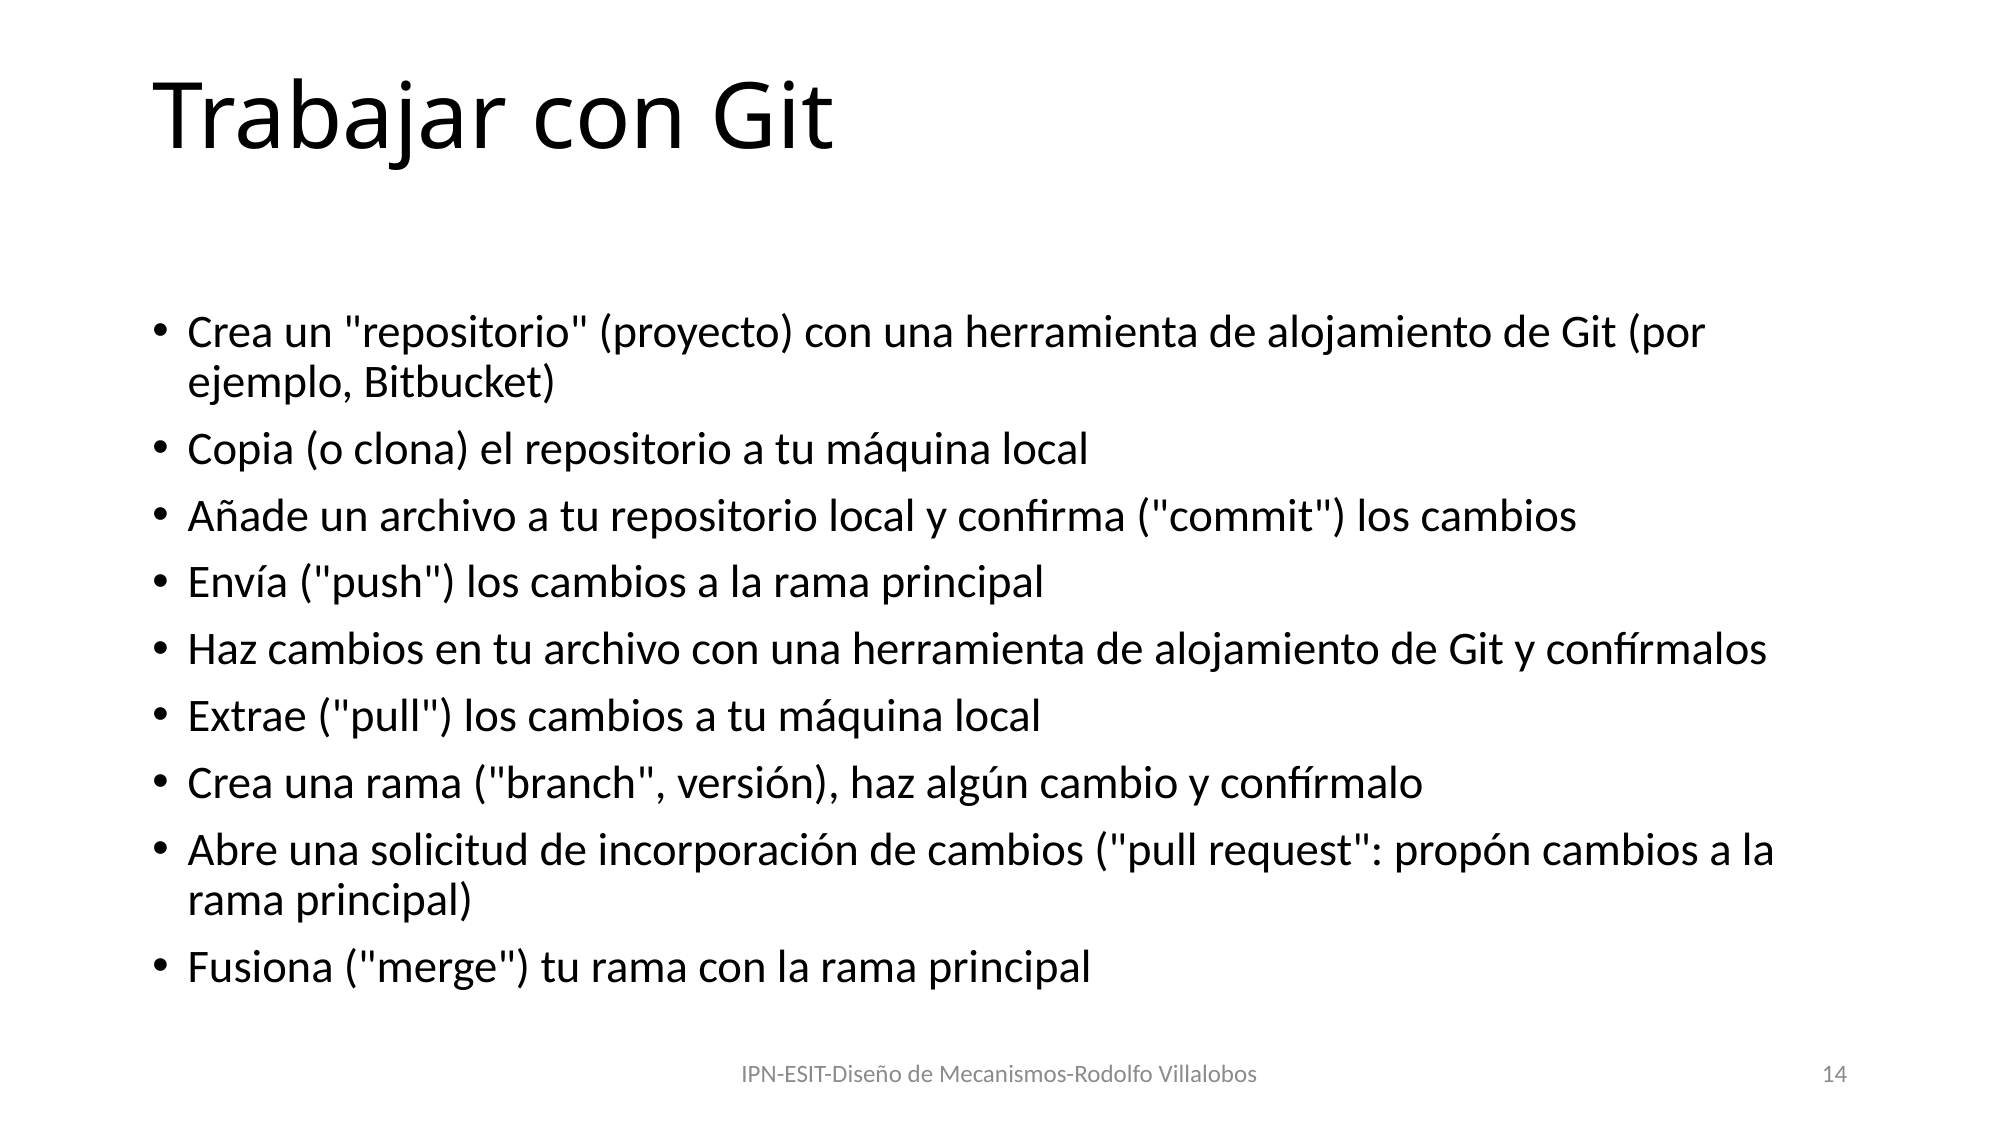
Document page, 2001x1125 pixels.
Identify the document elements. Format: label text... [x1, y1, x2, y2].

slide_number 14 [1412, 1042, 1863, 1103]
footer IPN-ESIT-Diseño de Mecanismos-Rodolfo Villalobos [662, 1042, 1338, 1103]
title Trabajar con Git [137, 59, 1863, 278]
list Crea un "repositorio" (proyecto) con una herramienta de alojamiento de Git (por ejemplo, Bitbucket) Copia (o clona) el repositorio a tu máquina local Añade un archivo a tu repositorio local y confirma ("commit") los cambios Envía ("push") los cambios a la rama principal Haz cambios en tu archivo con una herramienta de alojamiento de Git y confírmalos Extrae ("pull") los cambios a tu máquina local Crea una rama ("branch", versión), haz algún cambio y confírmalo Abre una solicitud de incorporación de cambios ("pull request": propón cambios a la rama principal) Fusiona ("merge") tu rama con la rama principal [137, 299, 1863, 1014]
